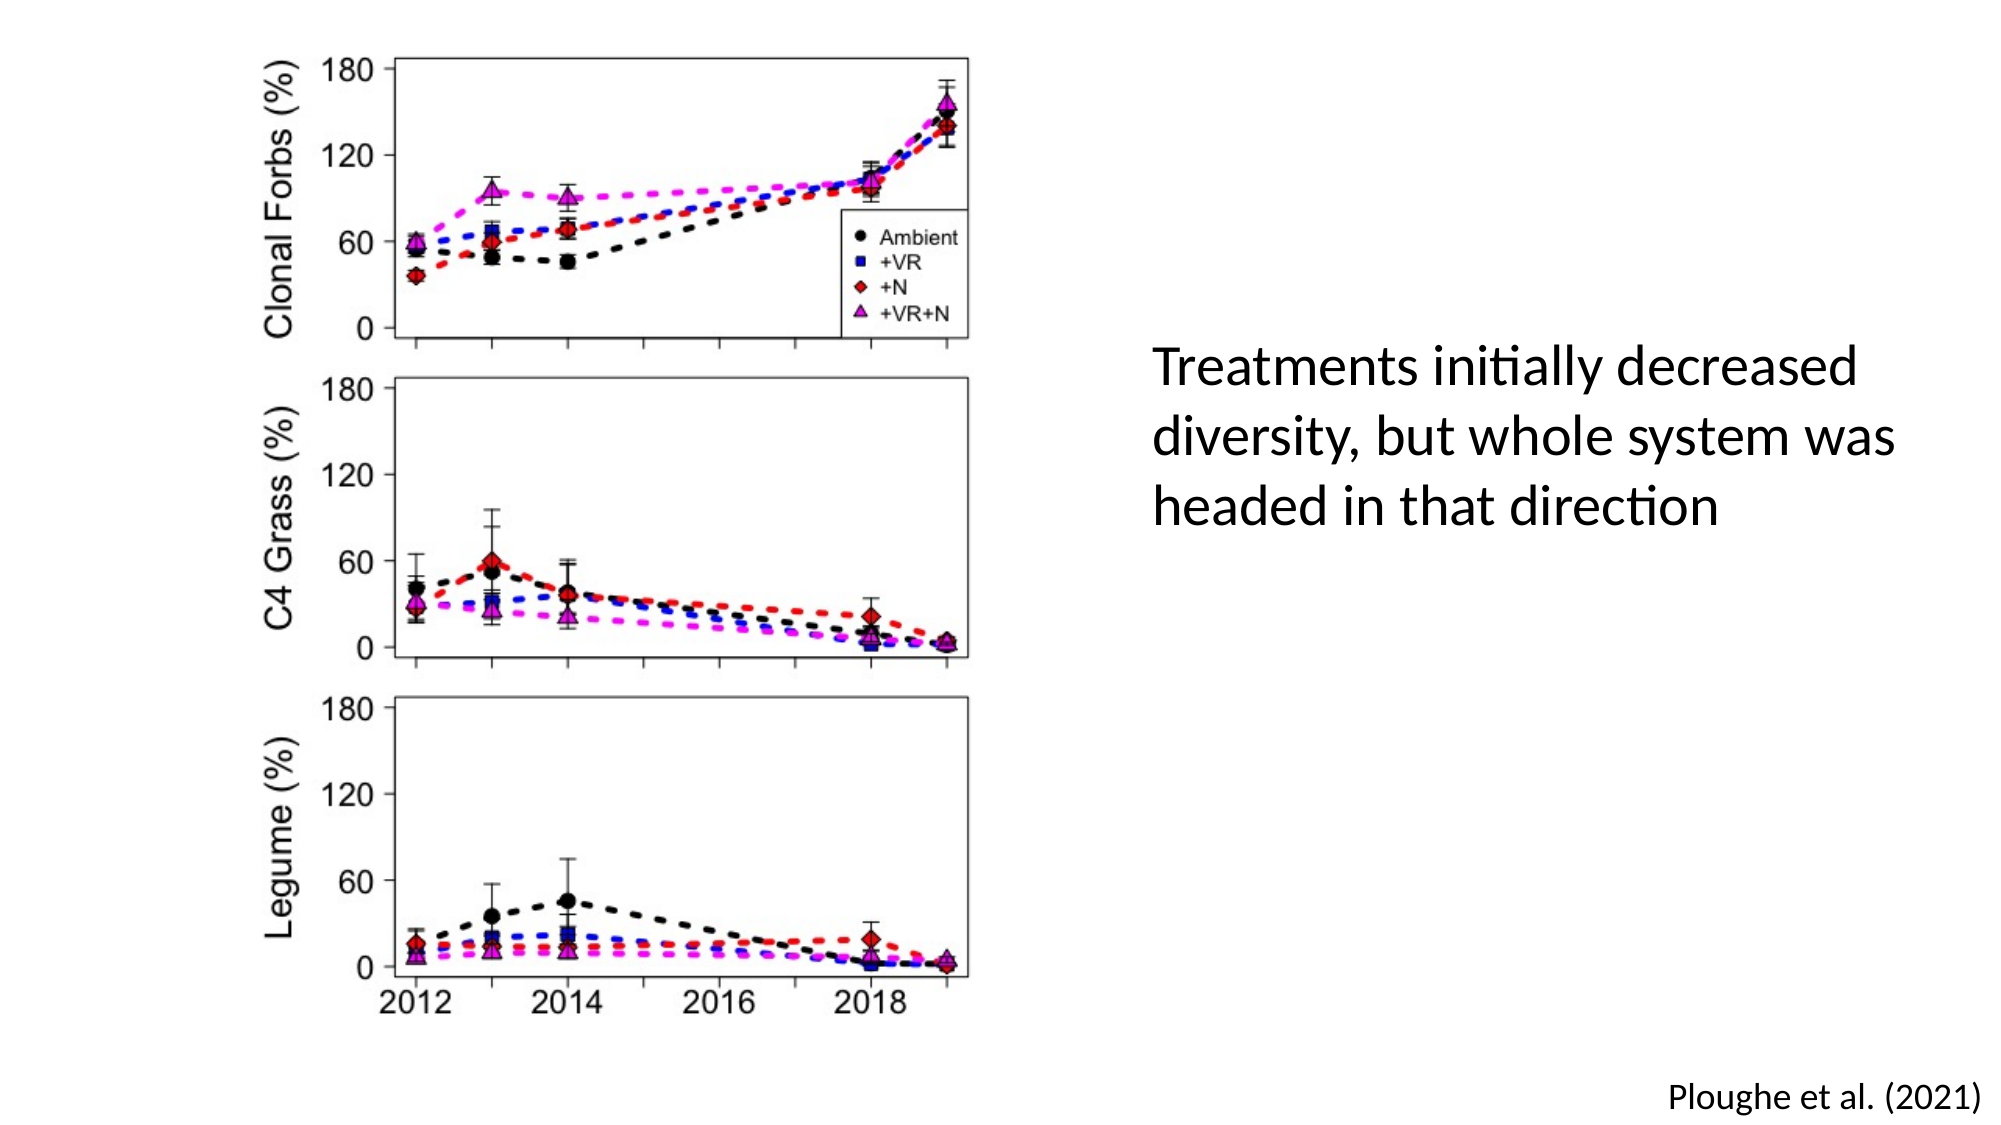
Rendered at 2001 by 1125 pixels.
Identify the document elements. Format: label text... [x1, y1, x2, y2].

picture [237, 19, 1008, 1076]
text_box Ploughe et al. (2021) [1653, 1064, 1998, 1125]
text_box Treatments initially decreased diversity, but whole system was headed in that direction [1137, 320, 1944, 545]
